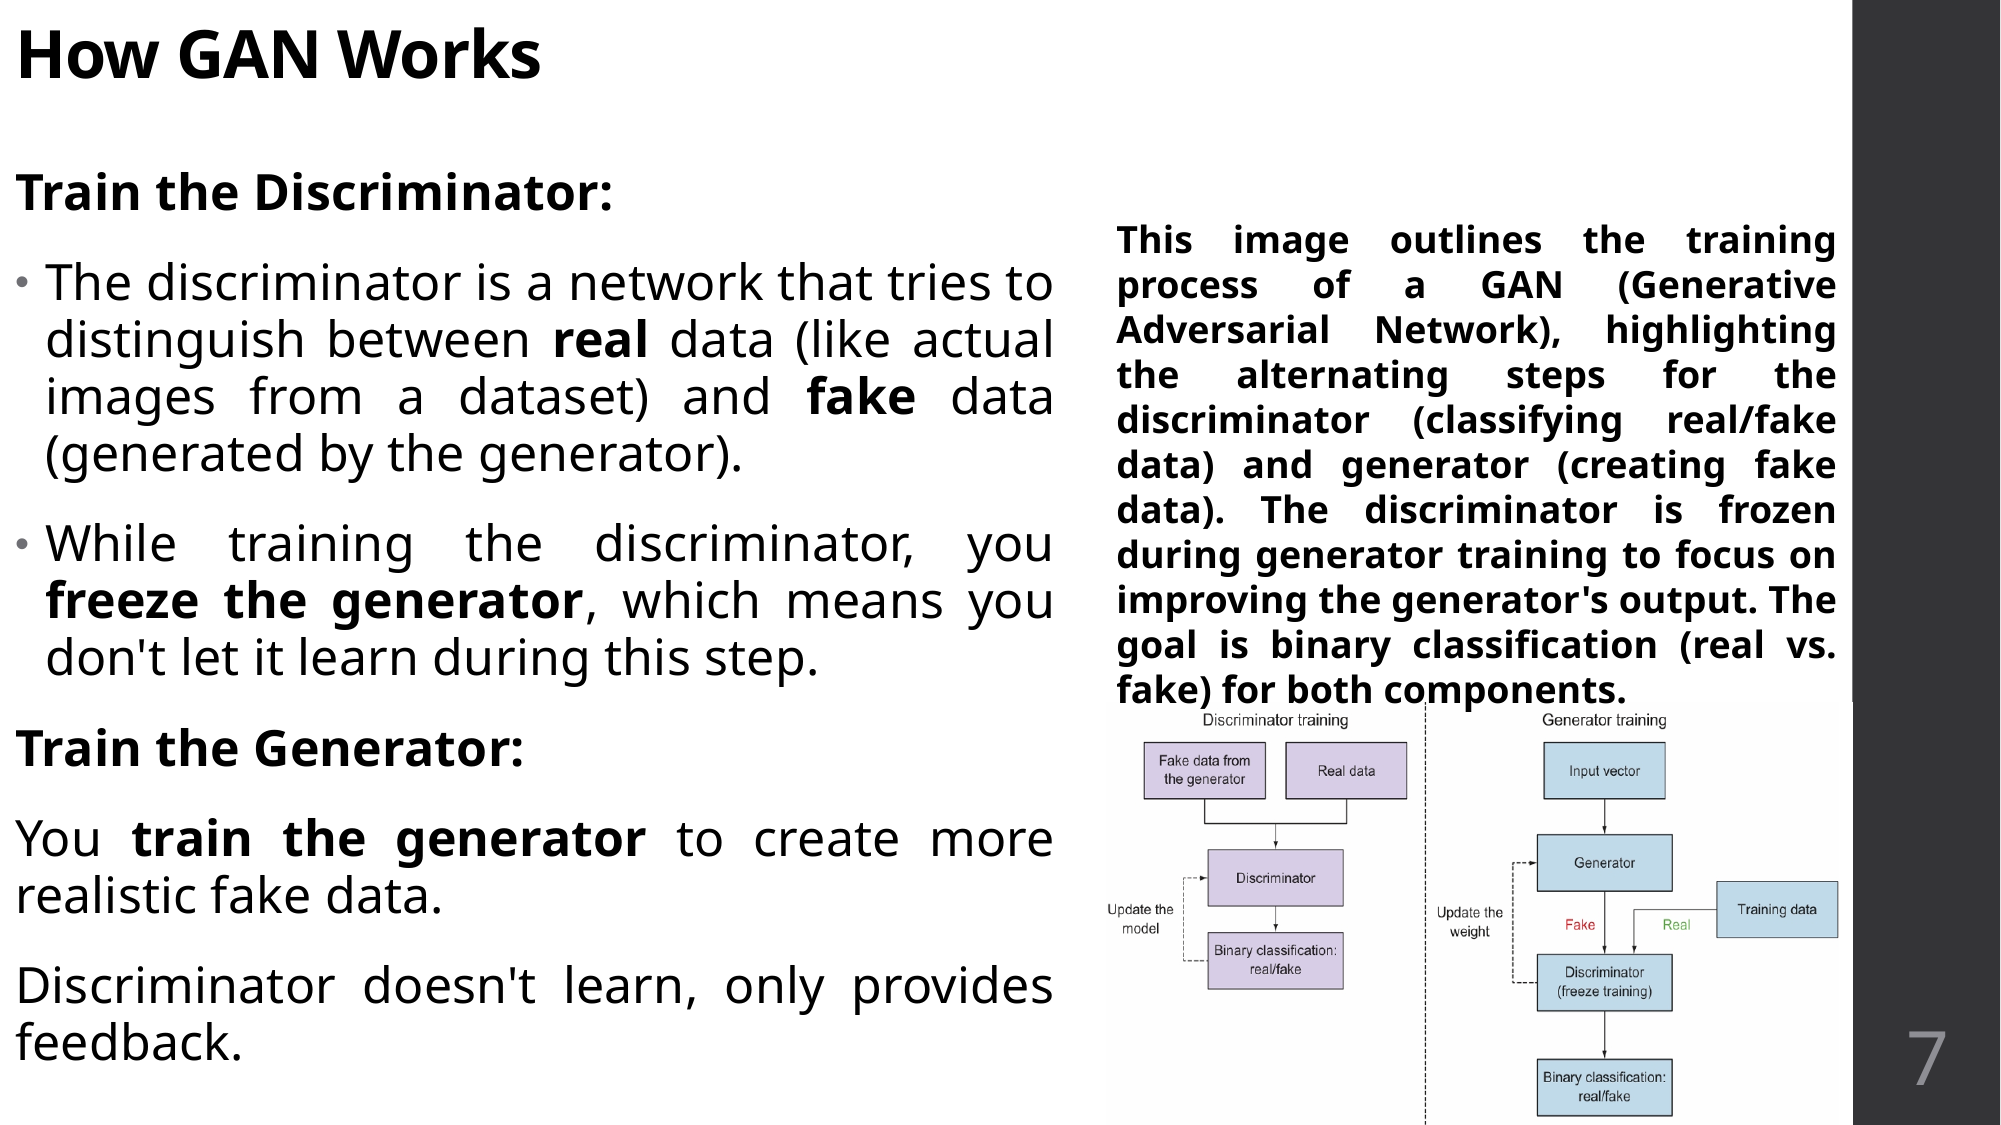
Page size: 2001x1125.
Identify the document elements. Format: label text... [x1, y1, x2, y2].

list Train the Discriminator: The discriminator is a network that tries to distinguish between real data (like actual images from a dataset) and fake data (generated by the generator). While training the discriminator, you freeze the generator, which means you don't let it learn during this step. Train the Generator: You train the generator to create more realistic fake data. Discriminator doesn't learn, only provides feedback. [0, 63, 1071, 1091]
picture [1104, 702, 1853, 1125]
text_box This image outlines the training process of a GAN (Generative Adversarial Network), highlighting the alternating steps for the discriminator (classifying real/fake data) and generator (creating fake data). The discriminator is frozen during generator training to focus on improving the generator's output. The goal is binary classification (real vs. fake) for both components. [1101, 208, 1853, 700]
title How GAN Works [0, 0, 1532, 101]
slide_number 7 [1859, 1012, 2000, 1110]
